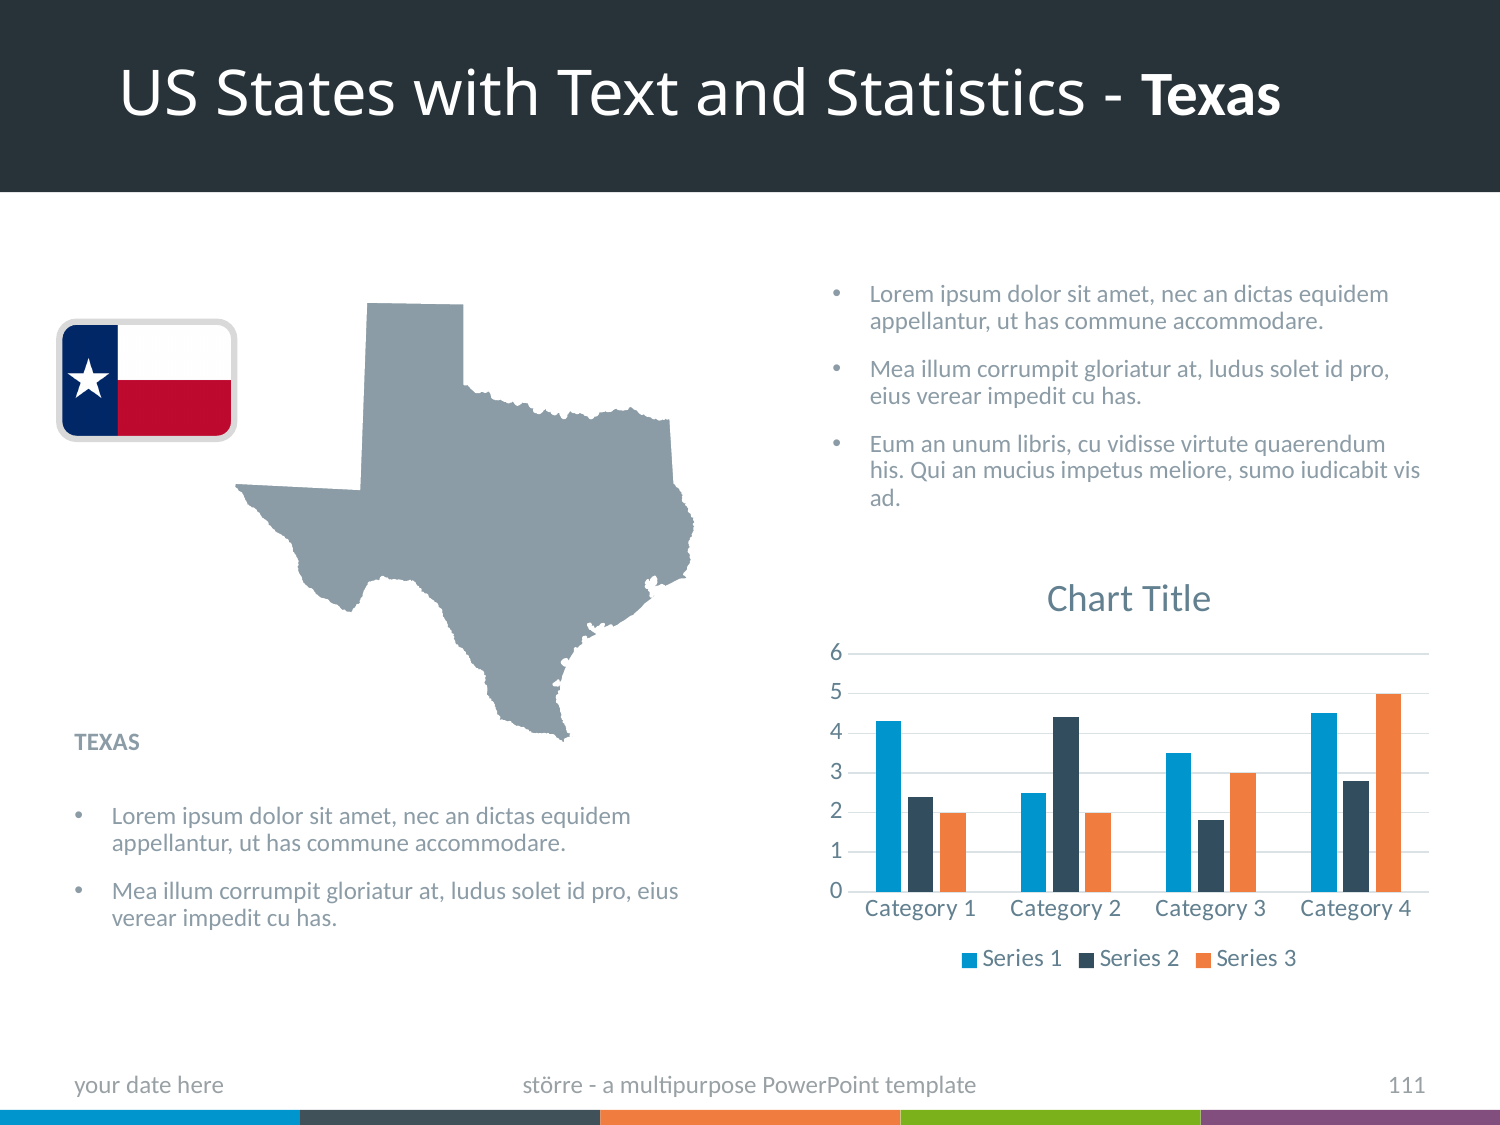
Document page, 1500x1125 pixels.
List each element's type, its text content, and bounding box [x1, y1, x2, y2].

title US States with Text and Statistics - Texas [103, 40, 1397, 151]
slide_number your date here [59, 1060, 397, 1107]
list Lorem ipsum dolor sit amet, nec an dictas equidem appellantur, ut has commune accommodare. Mea illum corrumpit gloriatur at, ludus solet id pro, eius verear impedit cu has. Eum an unum libris, cu vidisse virtute quaerendum his. Qui an mucius impetus meliore, sumo iudicabit vis ad. [817, 273, 1441, 525]
list Lorem ipsum dolor sit amet, nec an dictas equidem appellantur, ut has commune accommodare. Mea illum corrumpit gloriatur at, ludus solet id pro, eius verear impedit cu has. [59, 795, 750, 980]
footer större - a multipurpose PowerPoint template [496, 1060, 1004, 1107]
slide_number 111 [1103, 1060, 1442, 1107]
list Texas [59, 693, 750, 793]
text_box [58, 320, 236, 440]
text_box [234, 302, 696, 743]
chart [817, 554, 1442, 980]
